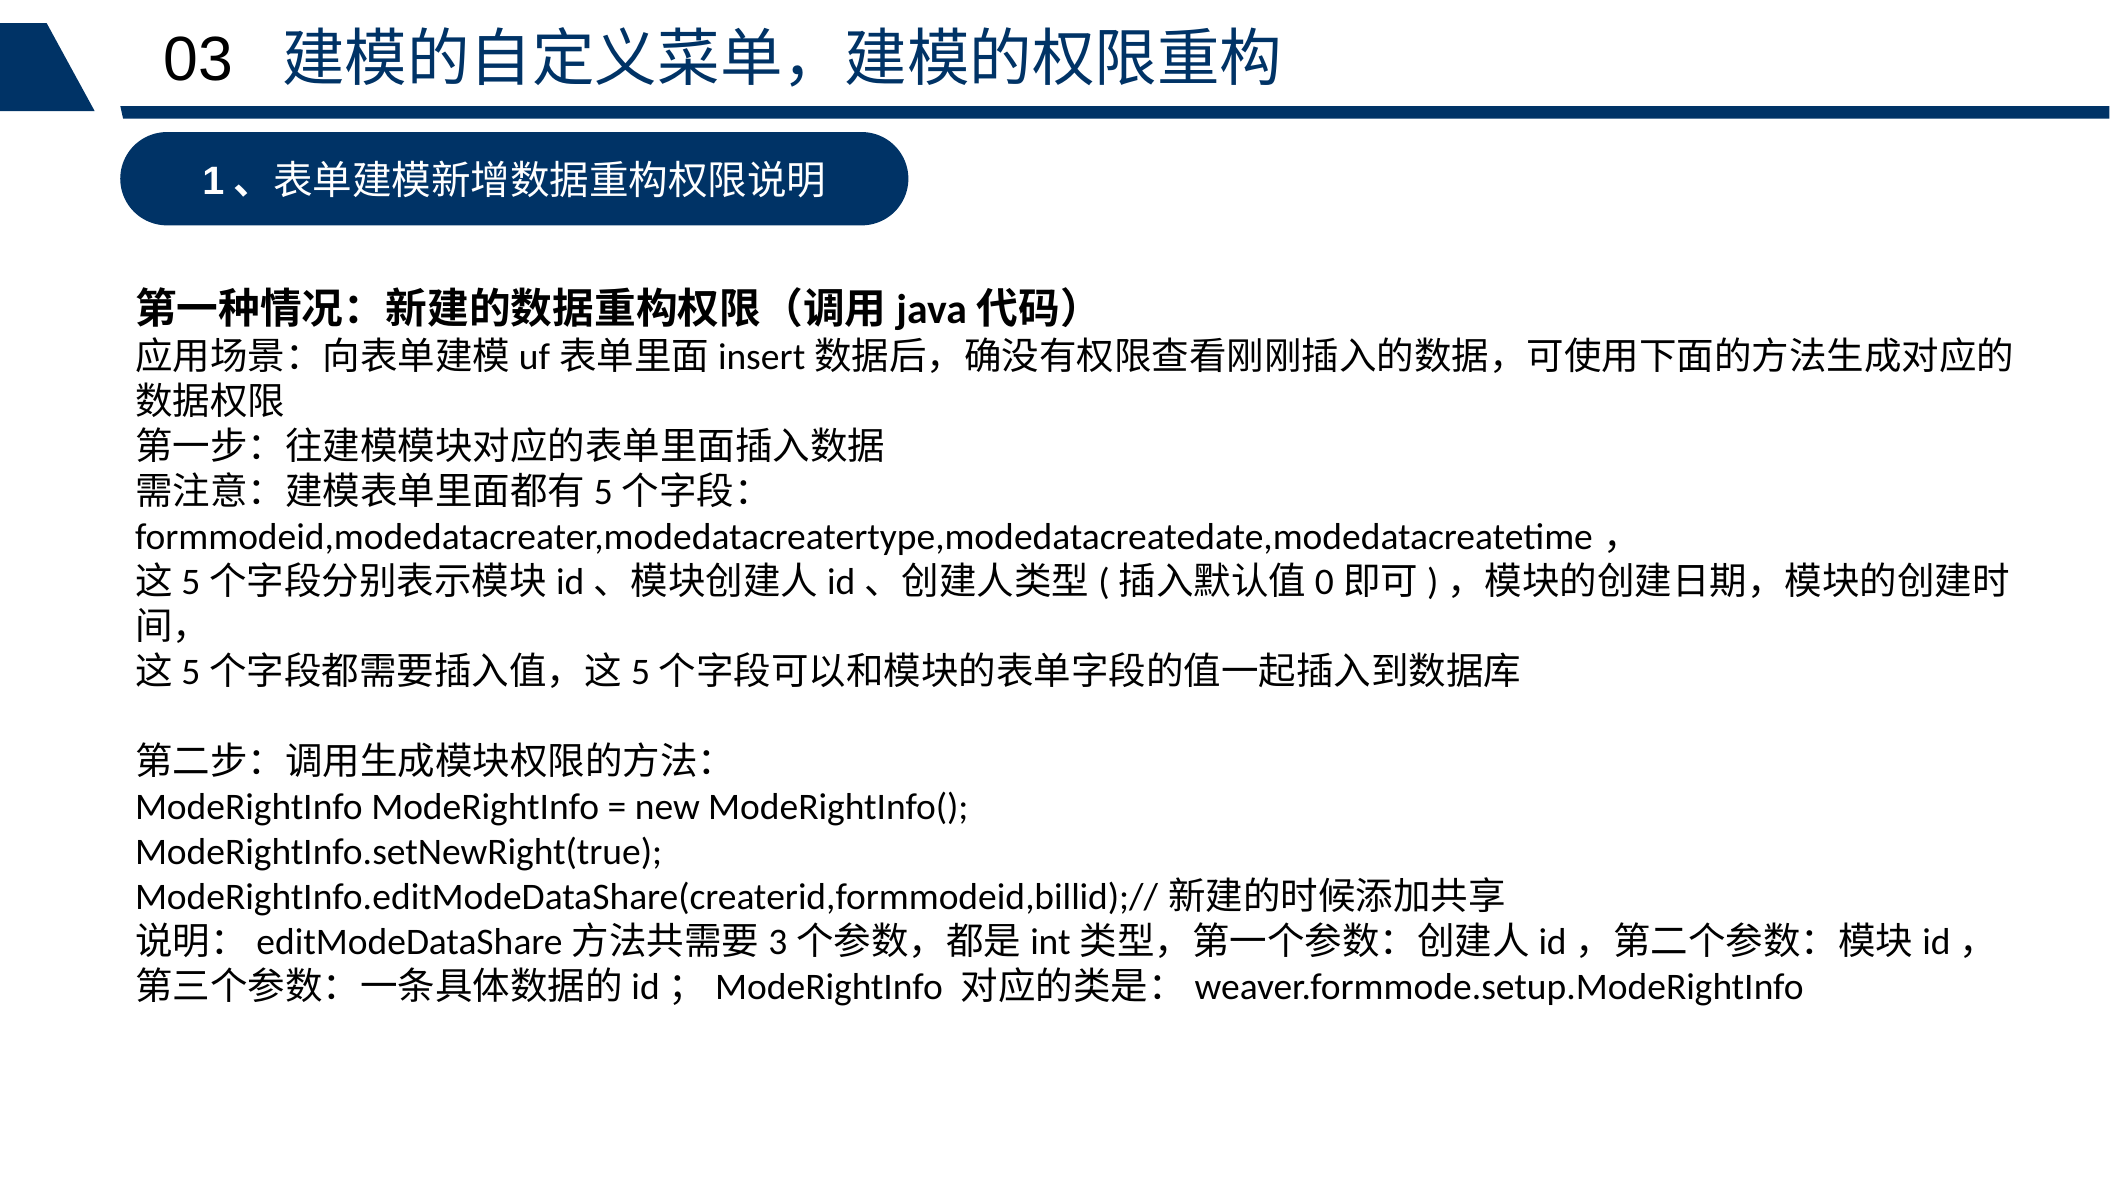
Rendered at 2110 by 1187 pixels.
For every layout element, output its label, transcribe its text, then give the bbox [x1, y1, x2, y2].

text_box 03 建模的自定义菜单，建模的权限重构 [94, 18, 1449, 94]
text_box [119, 104, 2110, 120]
text_box [0, 22, 97, 113]
text_box 1、表单建模新增数据重构权限说明 [119, 131, 910, 227]
text_box 第一种情况：新建的数据重构权限（调用java代码） 应用场景：向表单建模uf表单里面insert数据后，确没有权限查看刚刚插入的数据，可使用下面的方法生成对应的数据权限 第一步：往建模模块对应的表单里面插入数据 需注意：建模表单里面都有5个字段： formmodeid,modedatacreater,modedatacreatertype,modedatacreatedate,modedatacreatetime， 这5个字段分别表示模块id、模块创建人id、创建人类型(插入默认值0即可)，模块的创建日期，模块的创建时间， 这5个字段都需要插入值，这5个字段可以和模块的表单字段的值一起插入到数据库 第二步：调用生成模块权限的方法： ModeRightInfo ModeRightInfo = new ModeRightInfo(); ModeRightInfo.setNewRight(true); ModeRightInfo.editModeDataShare(createrid,formmodeid,billid);//新建的时候添加共享 说明：editModeDataShare方法共需要3个参数，都是int类型，第一个参数：创建人id，第二个参数：模块id， 第三个参数：一条具体数据的id；ModeRightInfo 对应的类是：weaver.formmode.setup.ModeRightInfo [120, 274, 2047, 1015]
